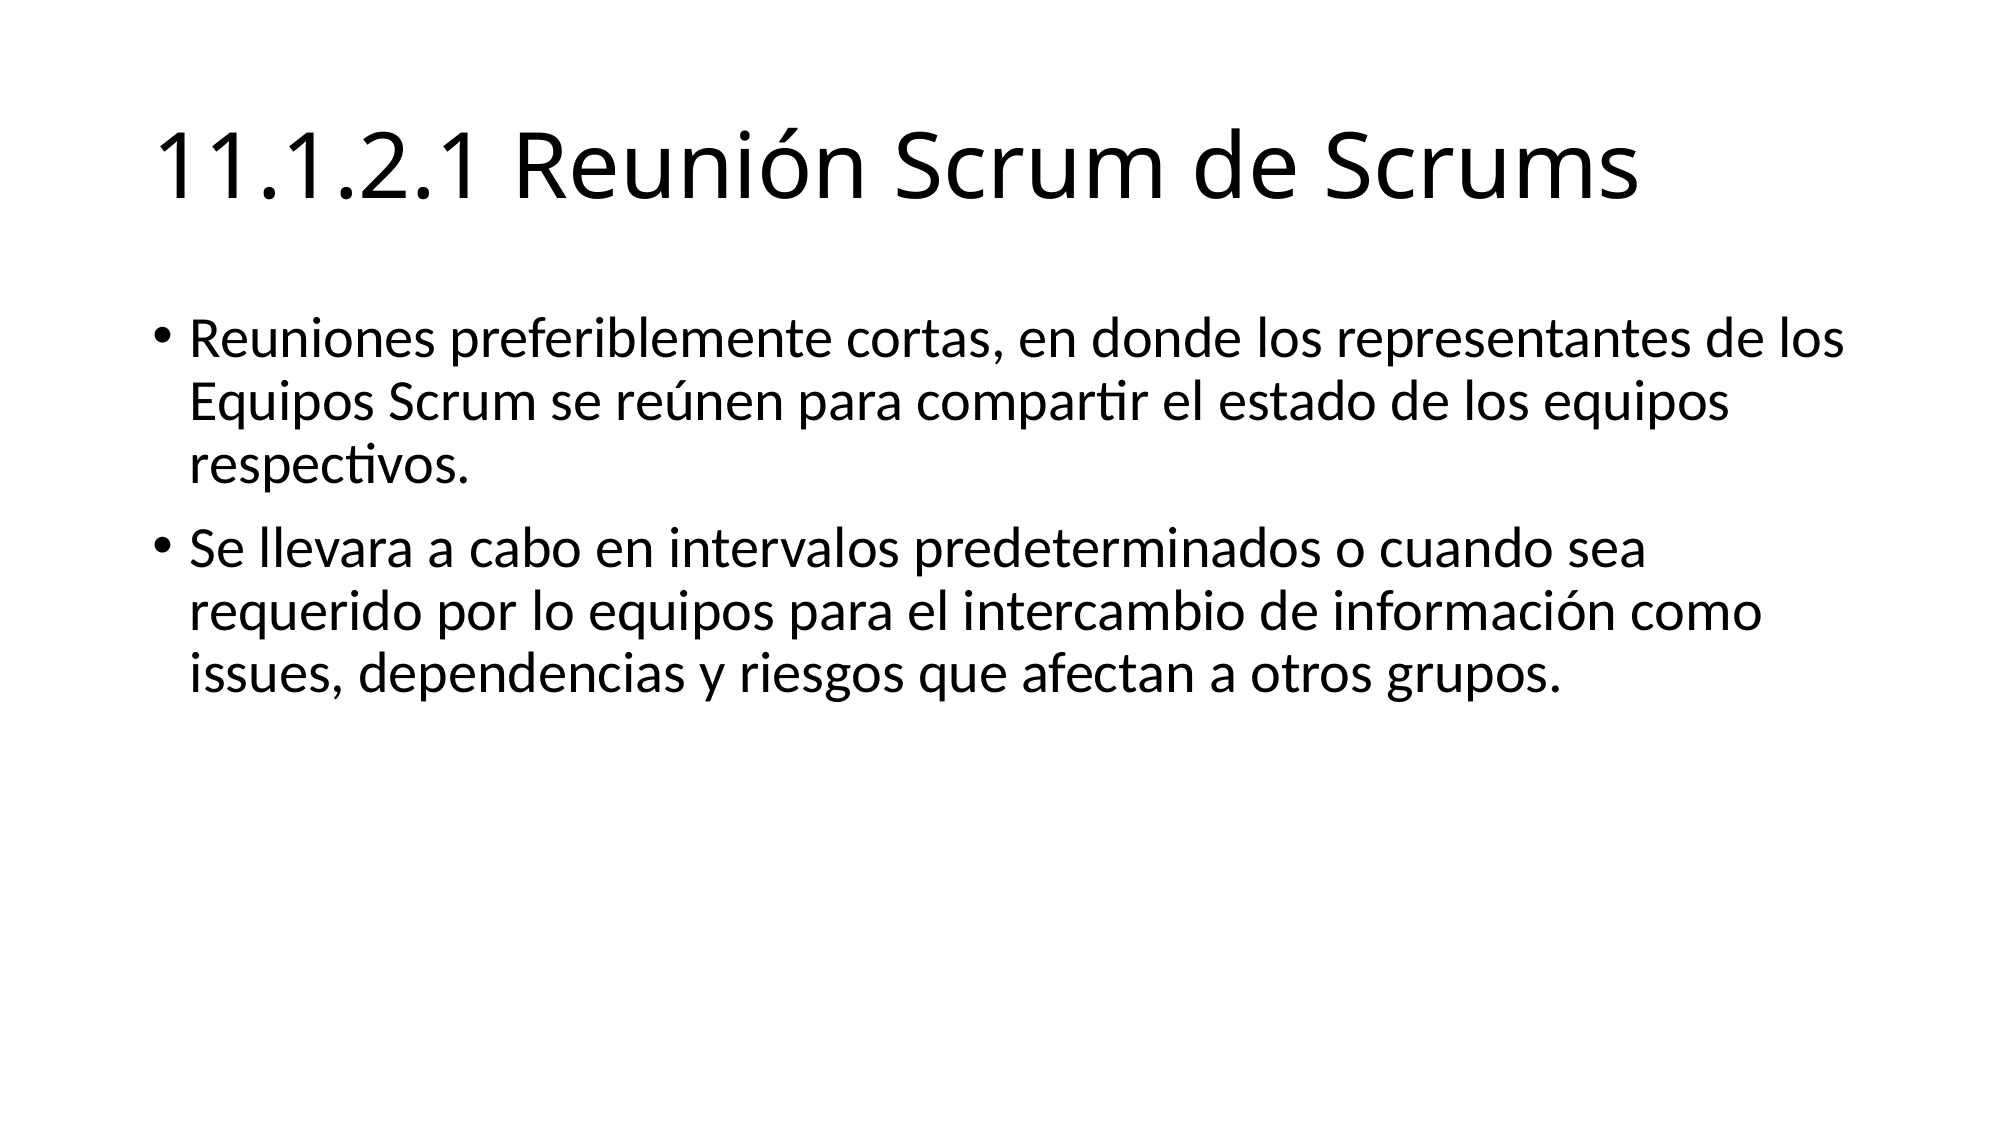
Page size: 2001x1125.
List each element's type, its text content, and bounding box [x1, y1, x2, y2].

list Reuniones preferiblemente cortas, en donde los representantes de los Equipos Scrum se reúnen para compartir el estado de los equipos respectivos. Se llevara a cabo en intervalos predeterminados o cuando sea requerido por lo equipos para el intercambio de información como issues, dependencias y riesgos que afectan a otros grupos. [137, 299, 1863, 1014]
title 11.1.2.1 Reunión Scrum de Scrums [137, 59, 1863, 278]
